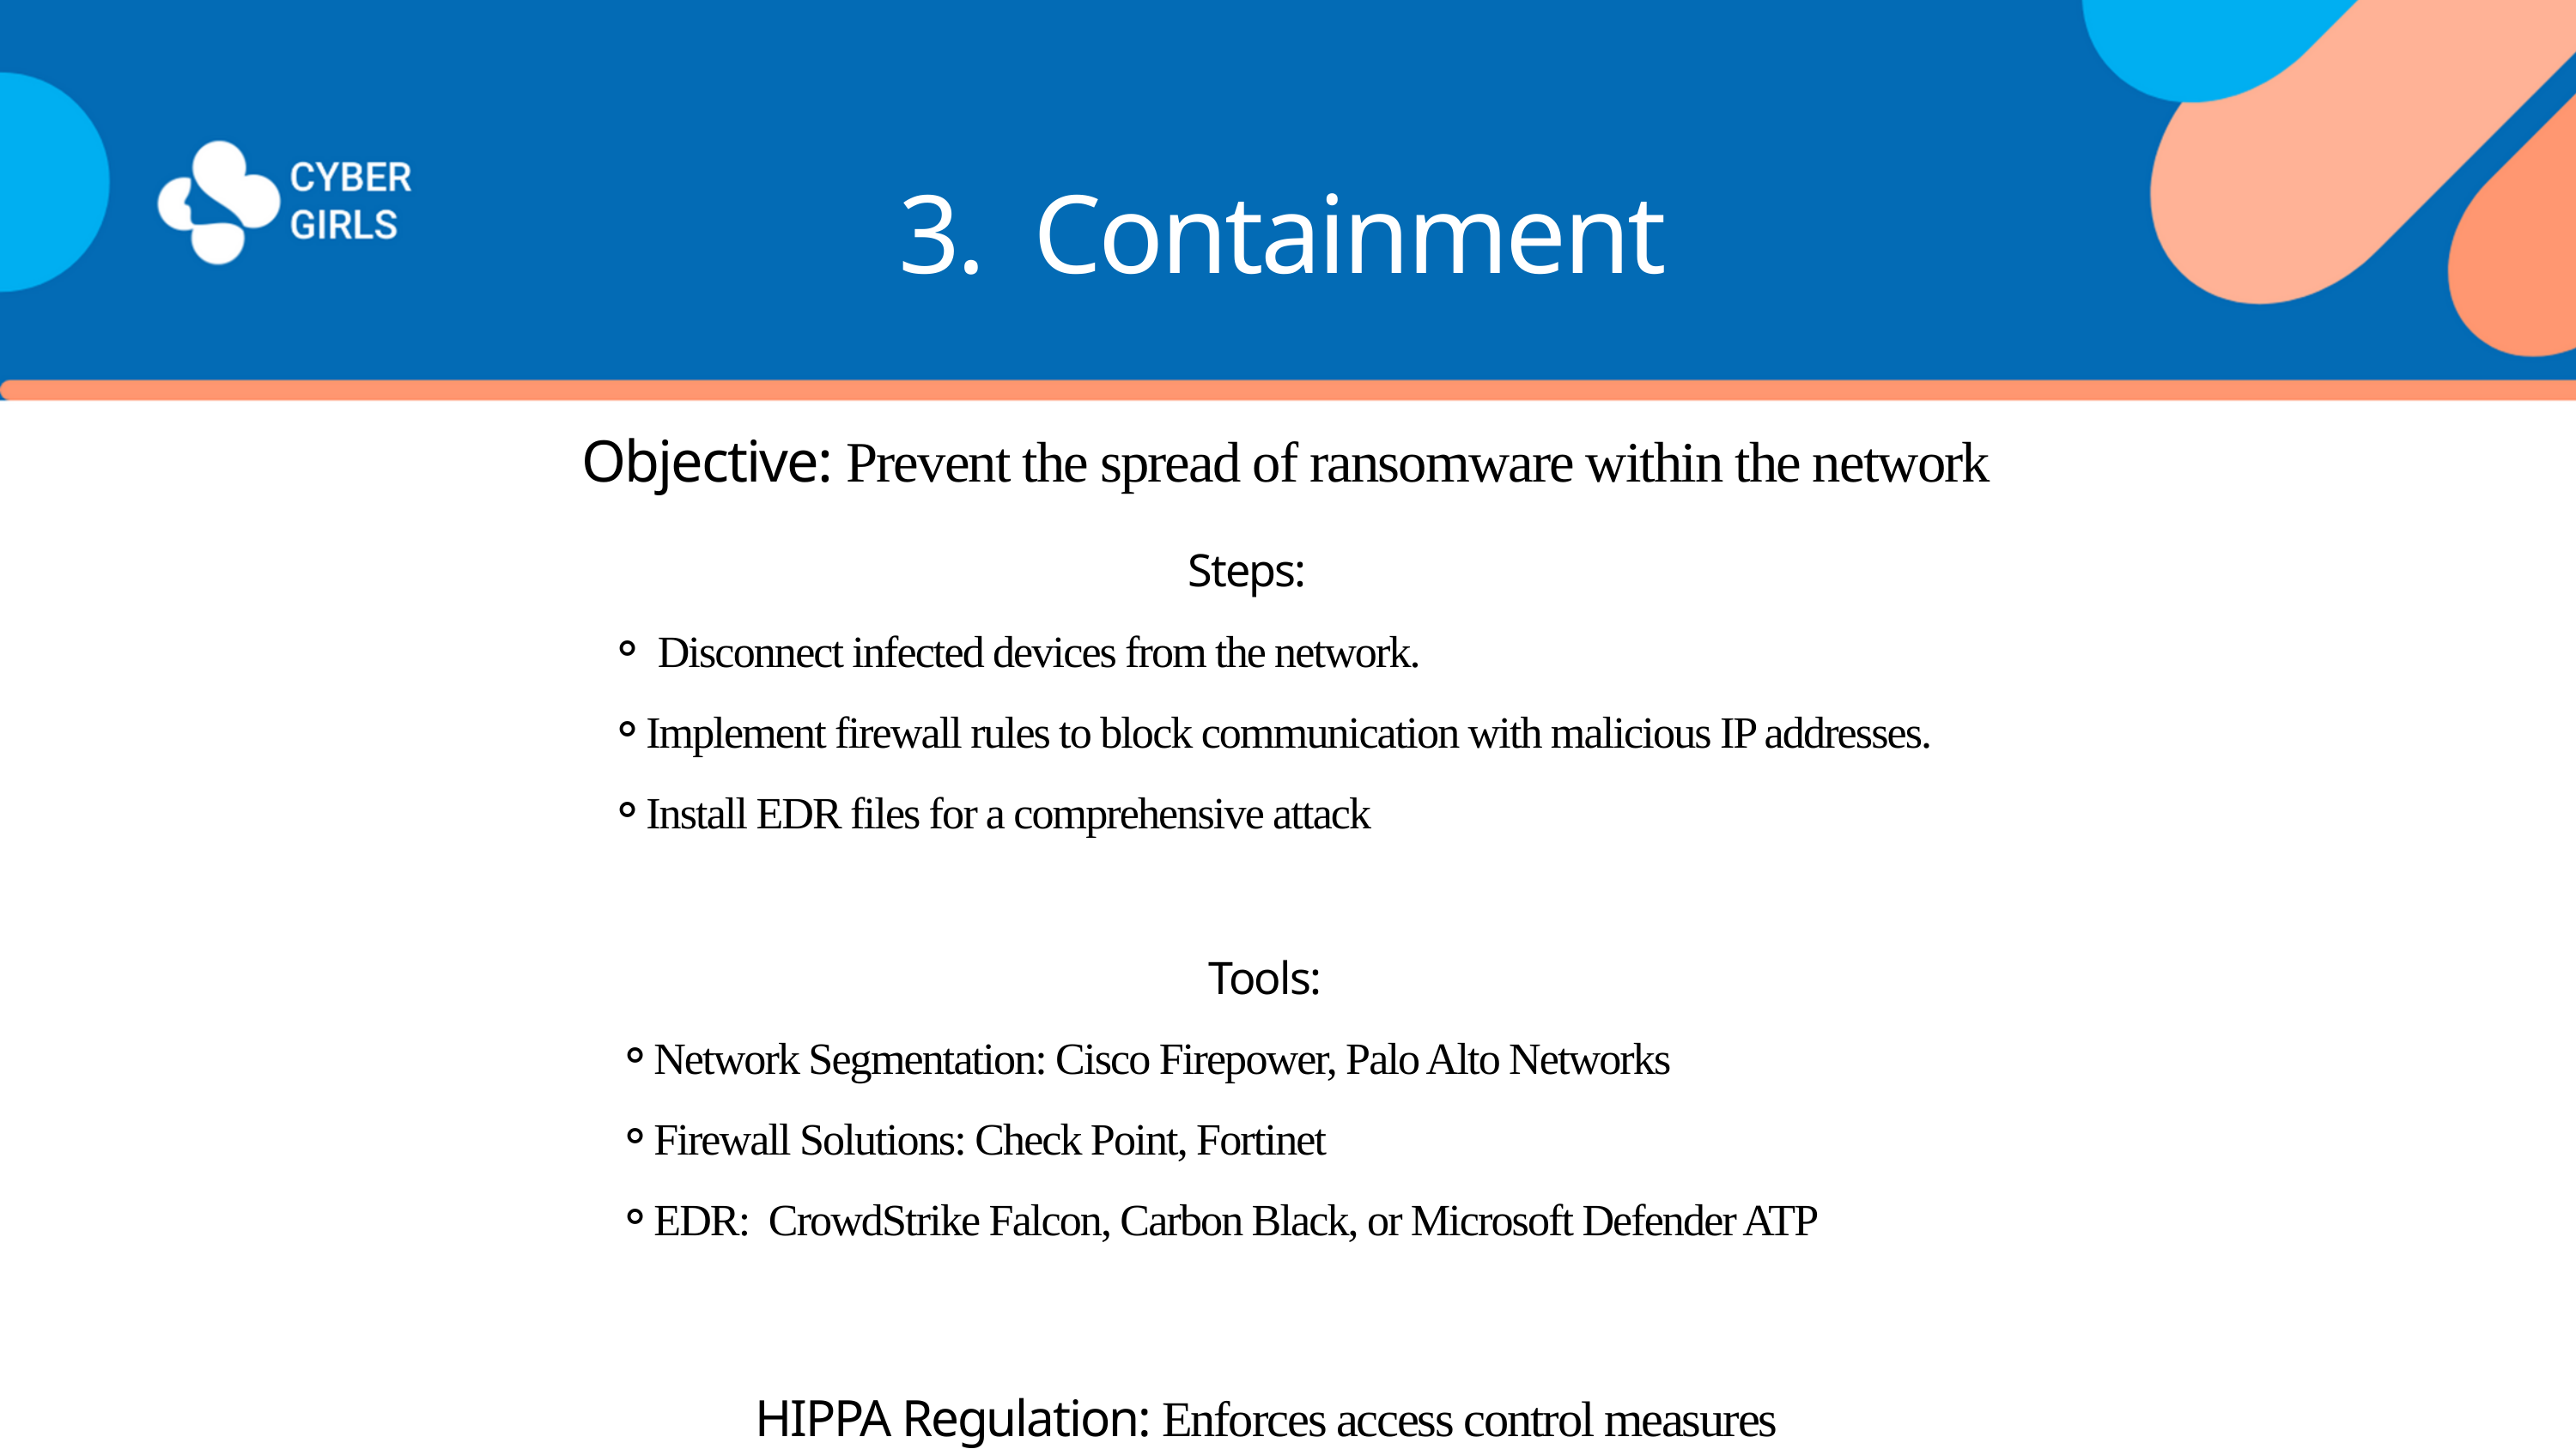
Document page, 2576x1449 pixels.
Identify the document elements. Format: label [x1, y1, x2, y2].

text_box [0, 0, 2576, 1449]
